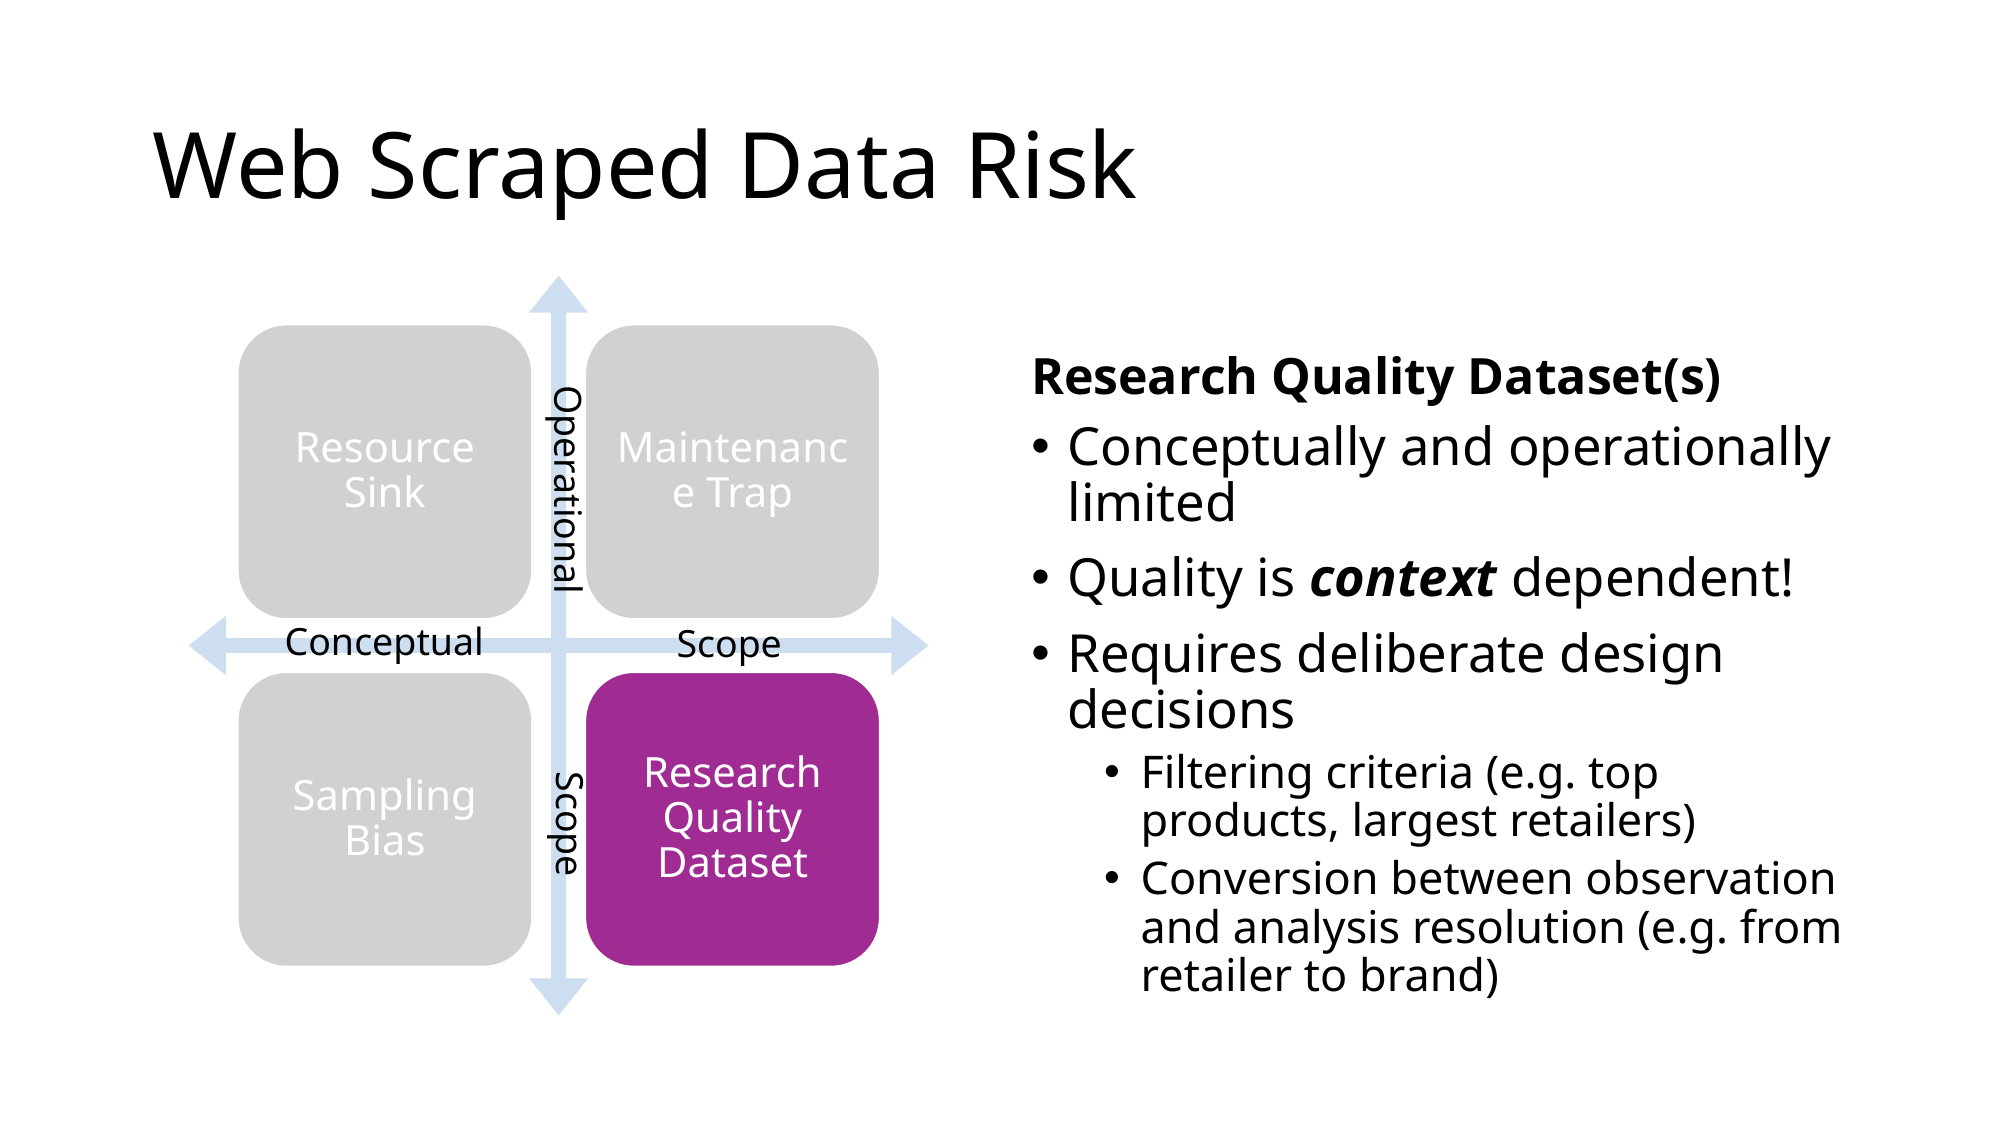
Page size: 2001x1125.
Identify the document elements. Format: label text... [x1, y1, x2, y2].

title Web Scraped Data Risk [137, 59, 1863, 278]
list Research Quality Dataset(s) [1016, 277, 1863, 412]
list Conceptually and operationally limited Quality is context dependent! Requires deliberate design decisions Filtering criteria (e.g. top products, largest retailers) Conversion between observation and analysis resolution (e.g. from retailer to brand) [1016, 412, 1863, 1017]
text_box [188, 275, 929, 1016]
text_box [257, 370, 820, 930]
